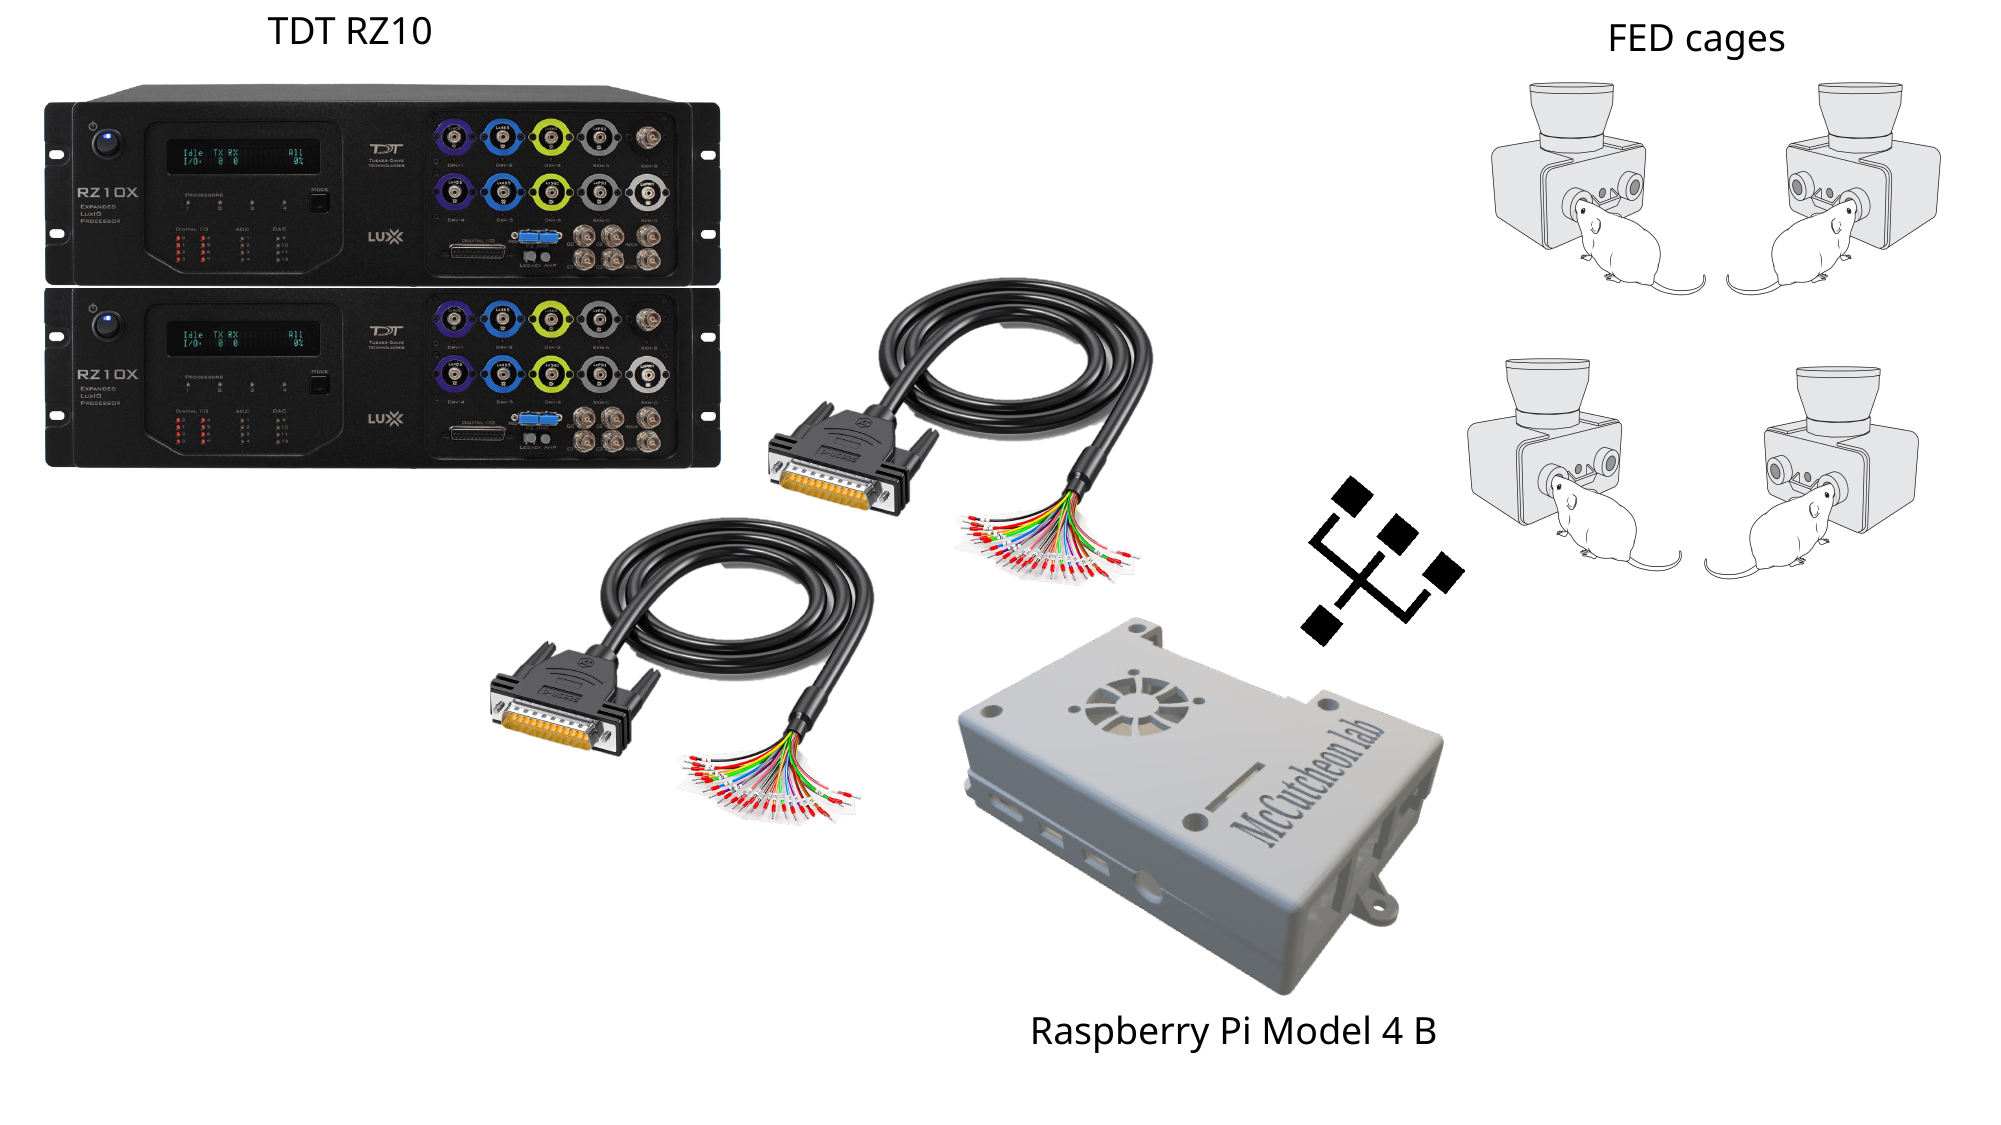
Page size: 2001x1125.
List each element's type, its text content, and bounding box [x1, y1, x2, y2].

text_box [1462, 66, 1946, 588]
text_box FED cages [1592, 6, 1940, 66]
text_box Raspberry Pi Model 4 B [1015, 999, 1464, 1060]
picture [473, 230, 1487, 1000]
text_box TDT RZ10 [252, 0, 600, 60]
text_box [42, 83, 723, 470]
